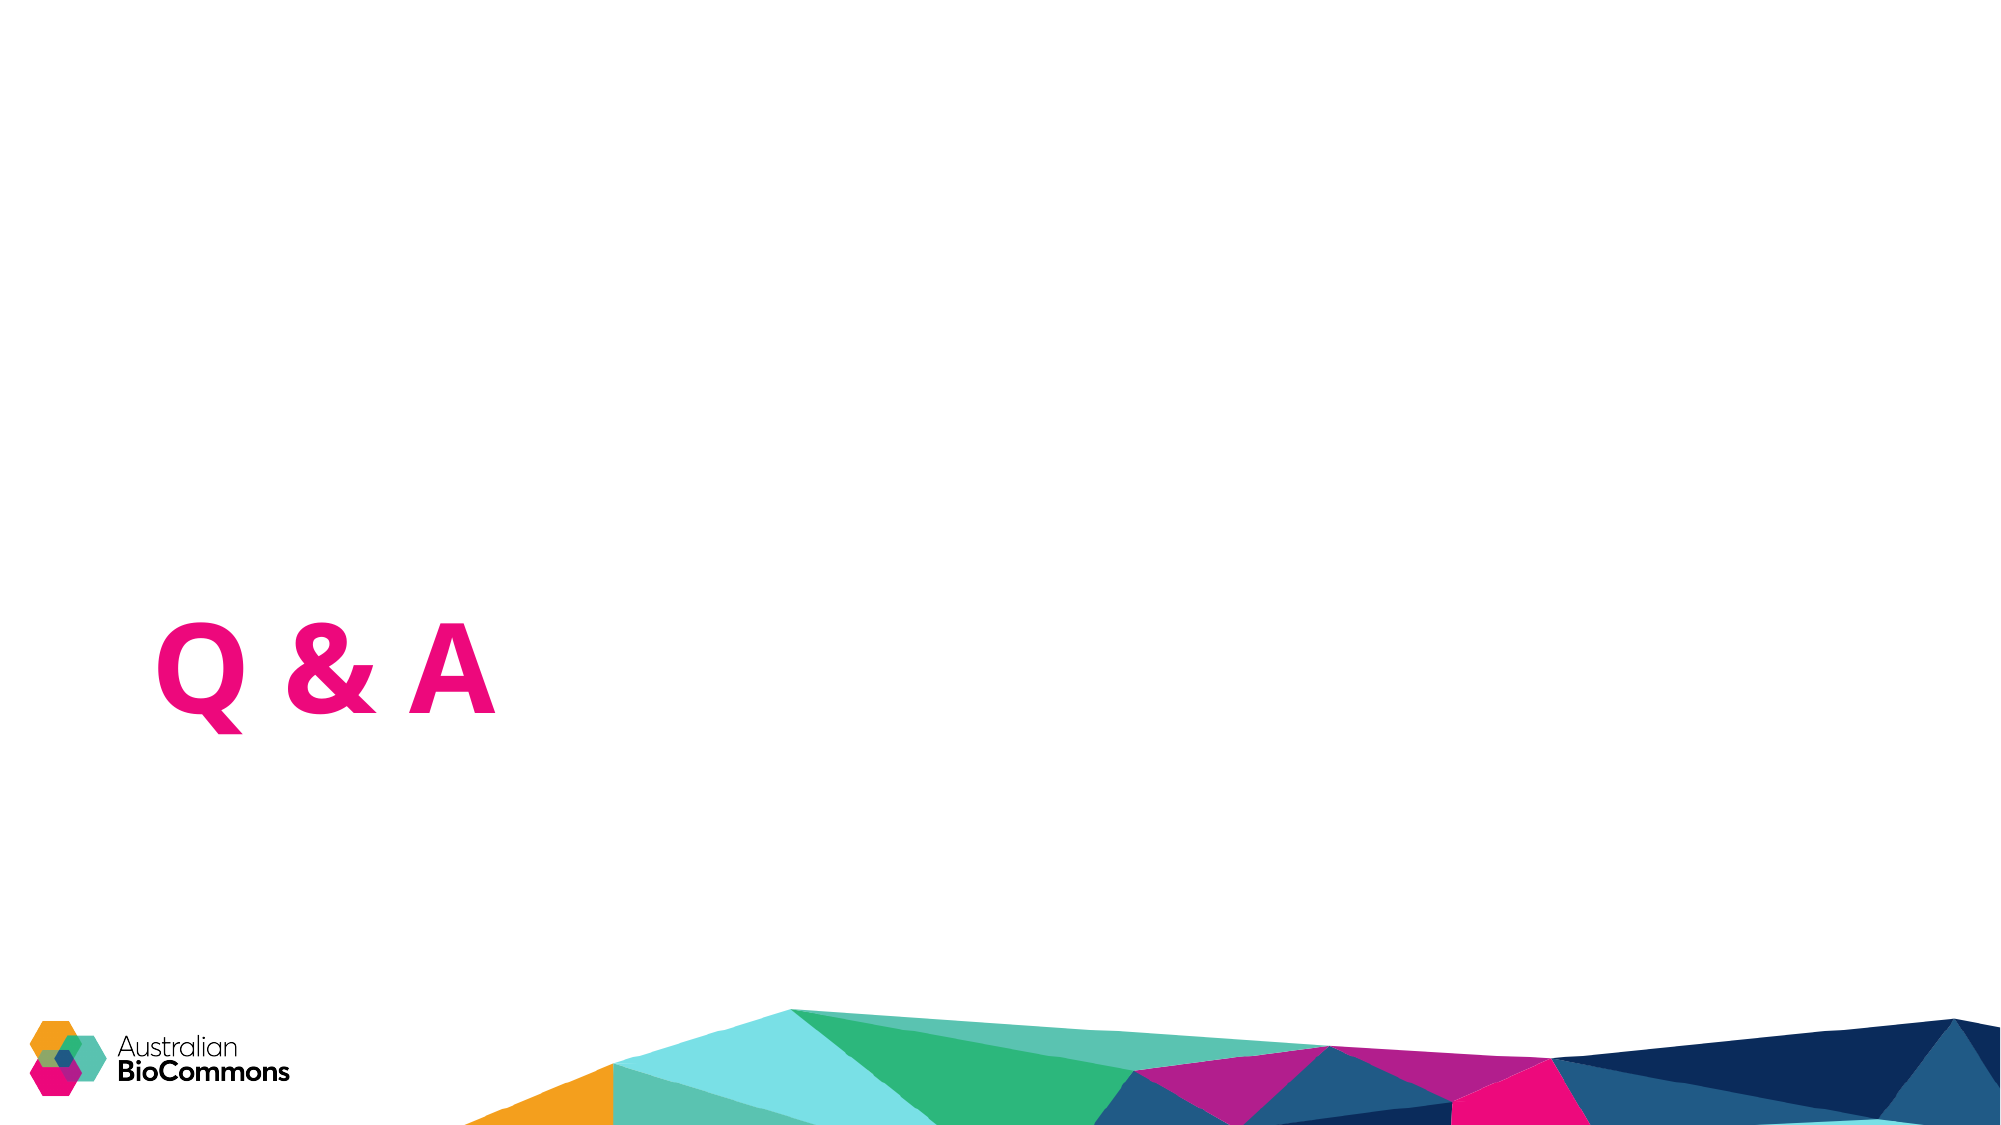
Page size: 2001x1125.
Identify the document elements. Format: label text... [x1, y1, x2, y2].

title Q & A [136, 280, 1862, 749]
picture [428, 992, 2001, 1125]
picture [11, 1014, 308, 1103]
